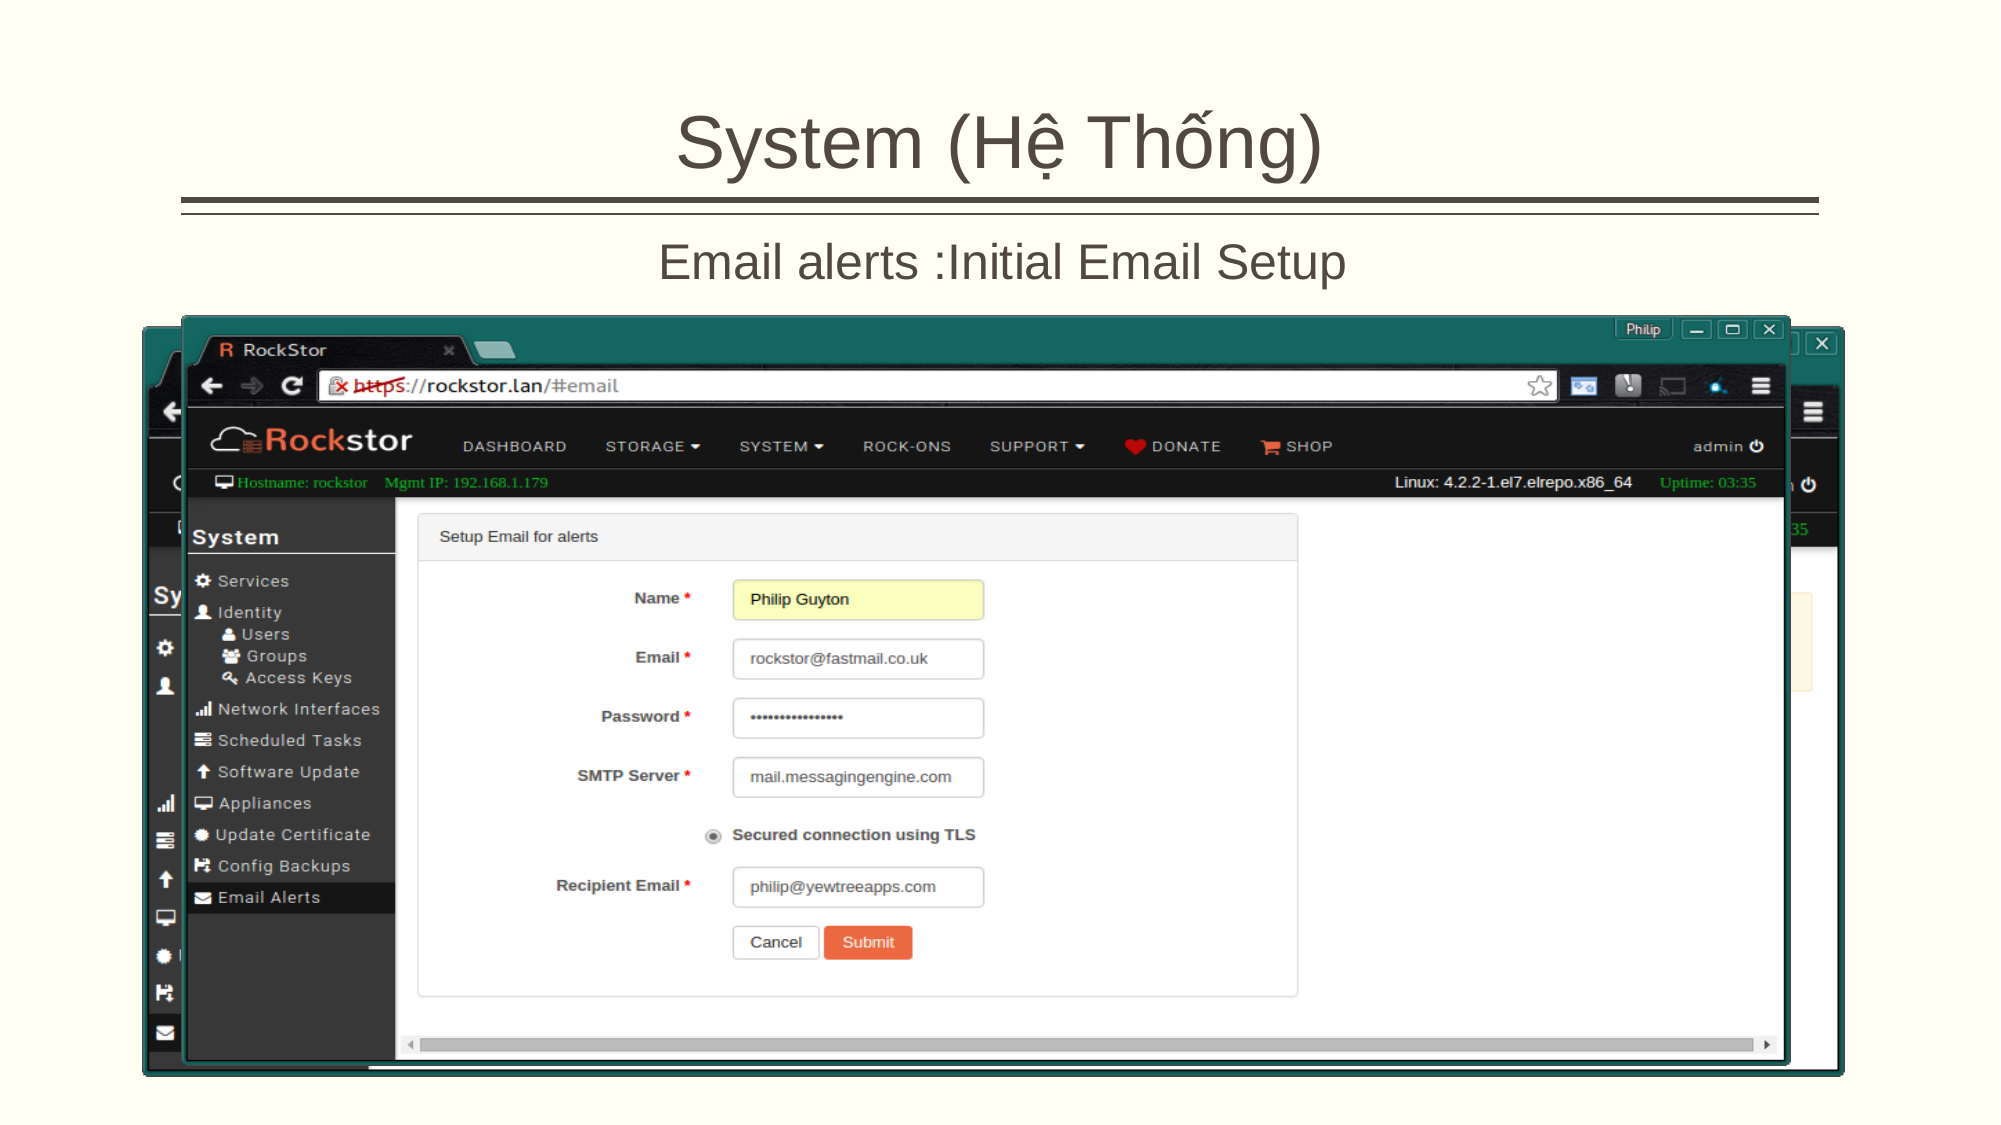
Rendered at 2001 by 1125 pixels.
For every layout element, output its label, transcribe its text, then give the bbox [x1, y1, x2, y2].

text_box Email alerts :Initial Email Setup [67, 221, 1953, 297]
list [142, 326, 180, 1077]
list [181, 315, 1791, 1066]
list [1794, 326, 1845, 1077]
title System (Hệ Thống) [181, 12, 1819, 193]
